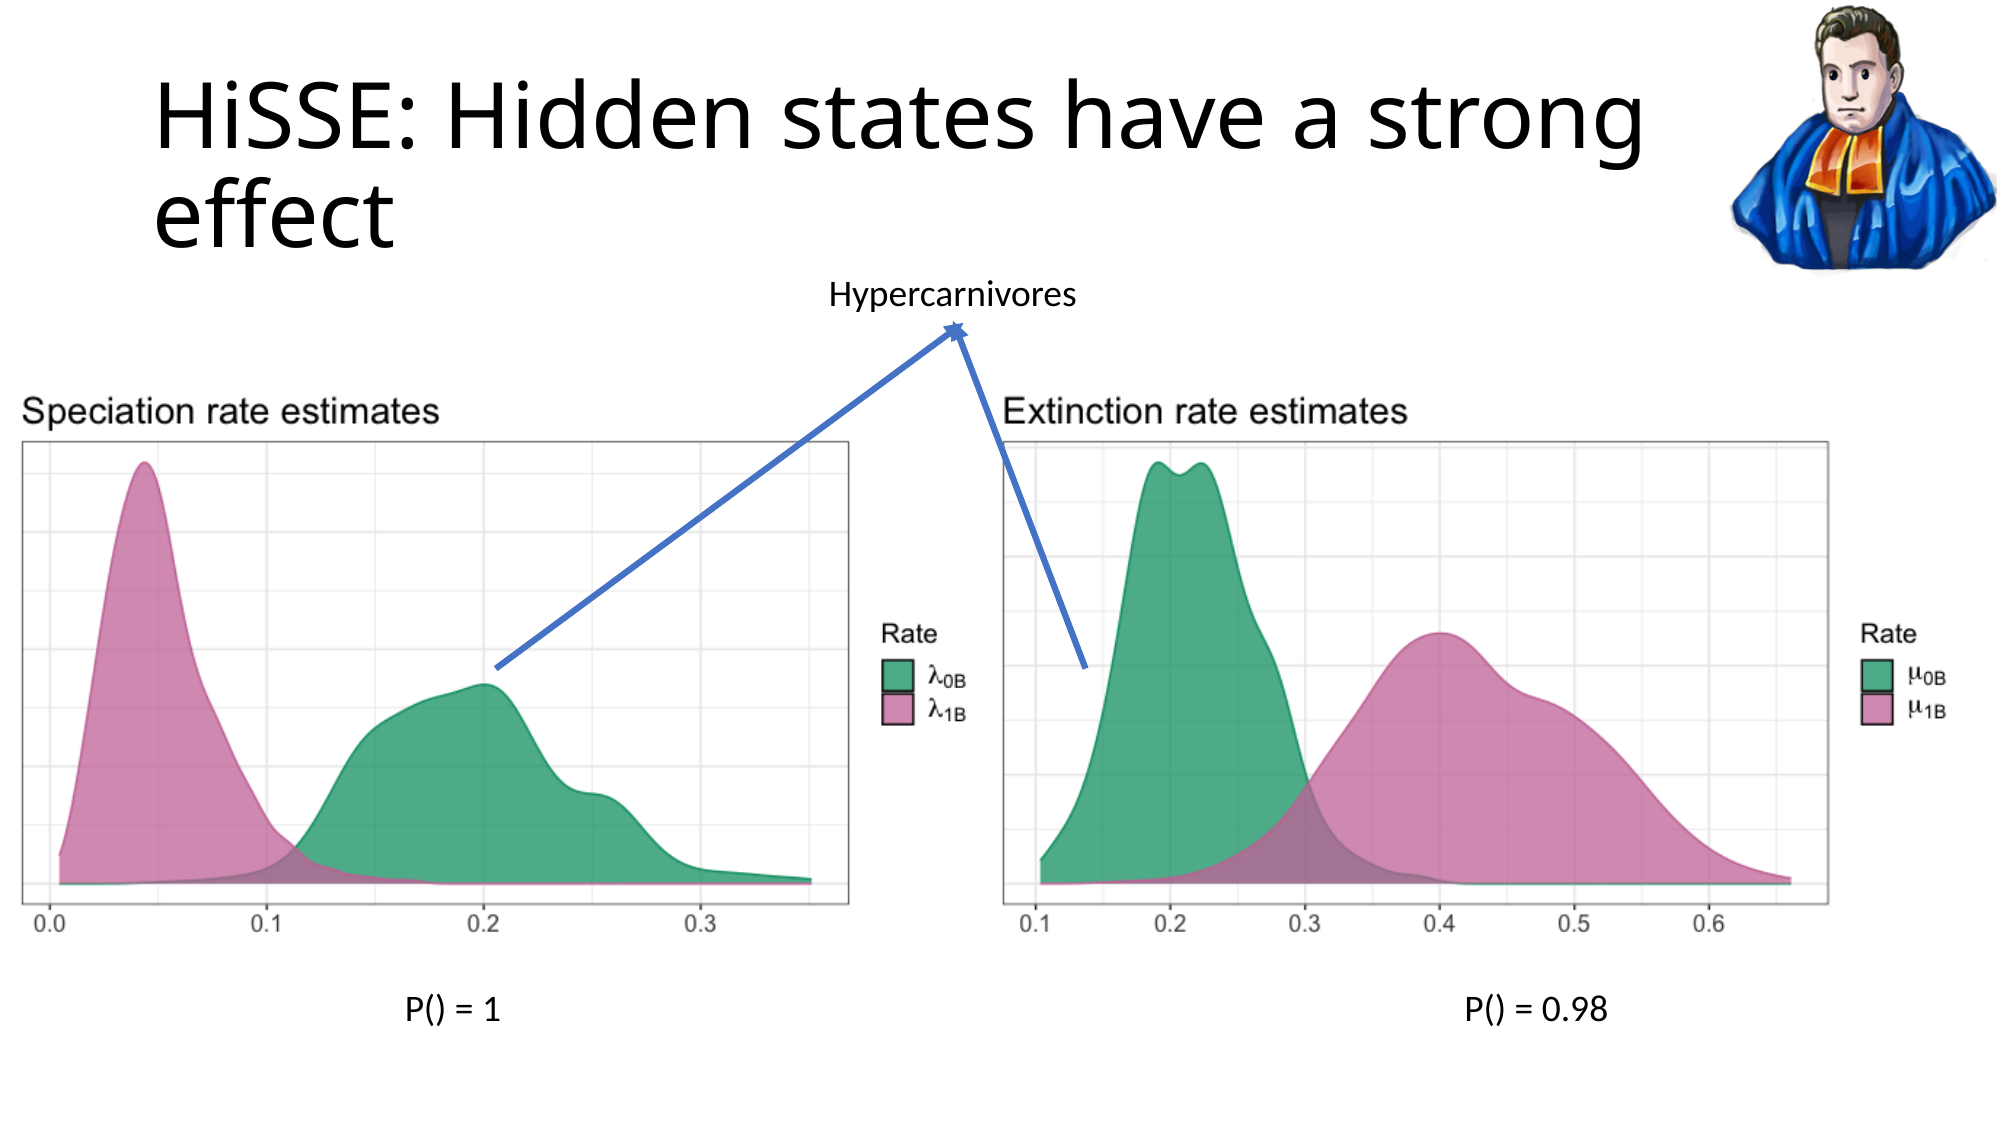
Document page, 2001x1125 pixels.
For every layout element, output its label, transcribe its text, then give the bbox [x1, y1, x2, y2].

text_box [952, 321, 1086, 669]
text_box Hypercarnivores [814, 261, 1092, 321]
picture [6, 386, 1979, 978]
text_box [495, 322, 952, 669]
title HiSSE: Hidden states have a strong effect [137, 59, 1723, 278]
picture [1723, 2, 2000, 280]
